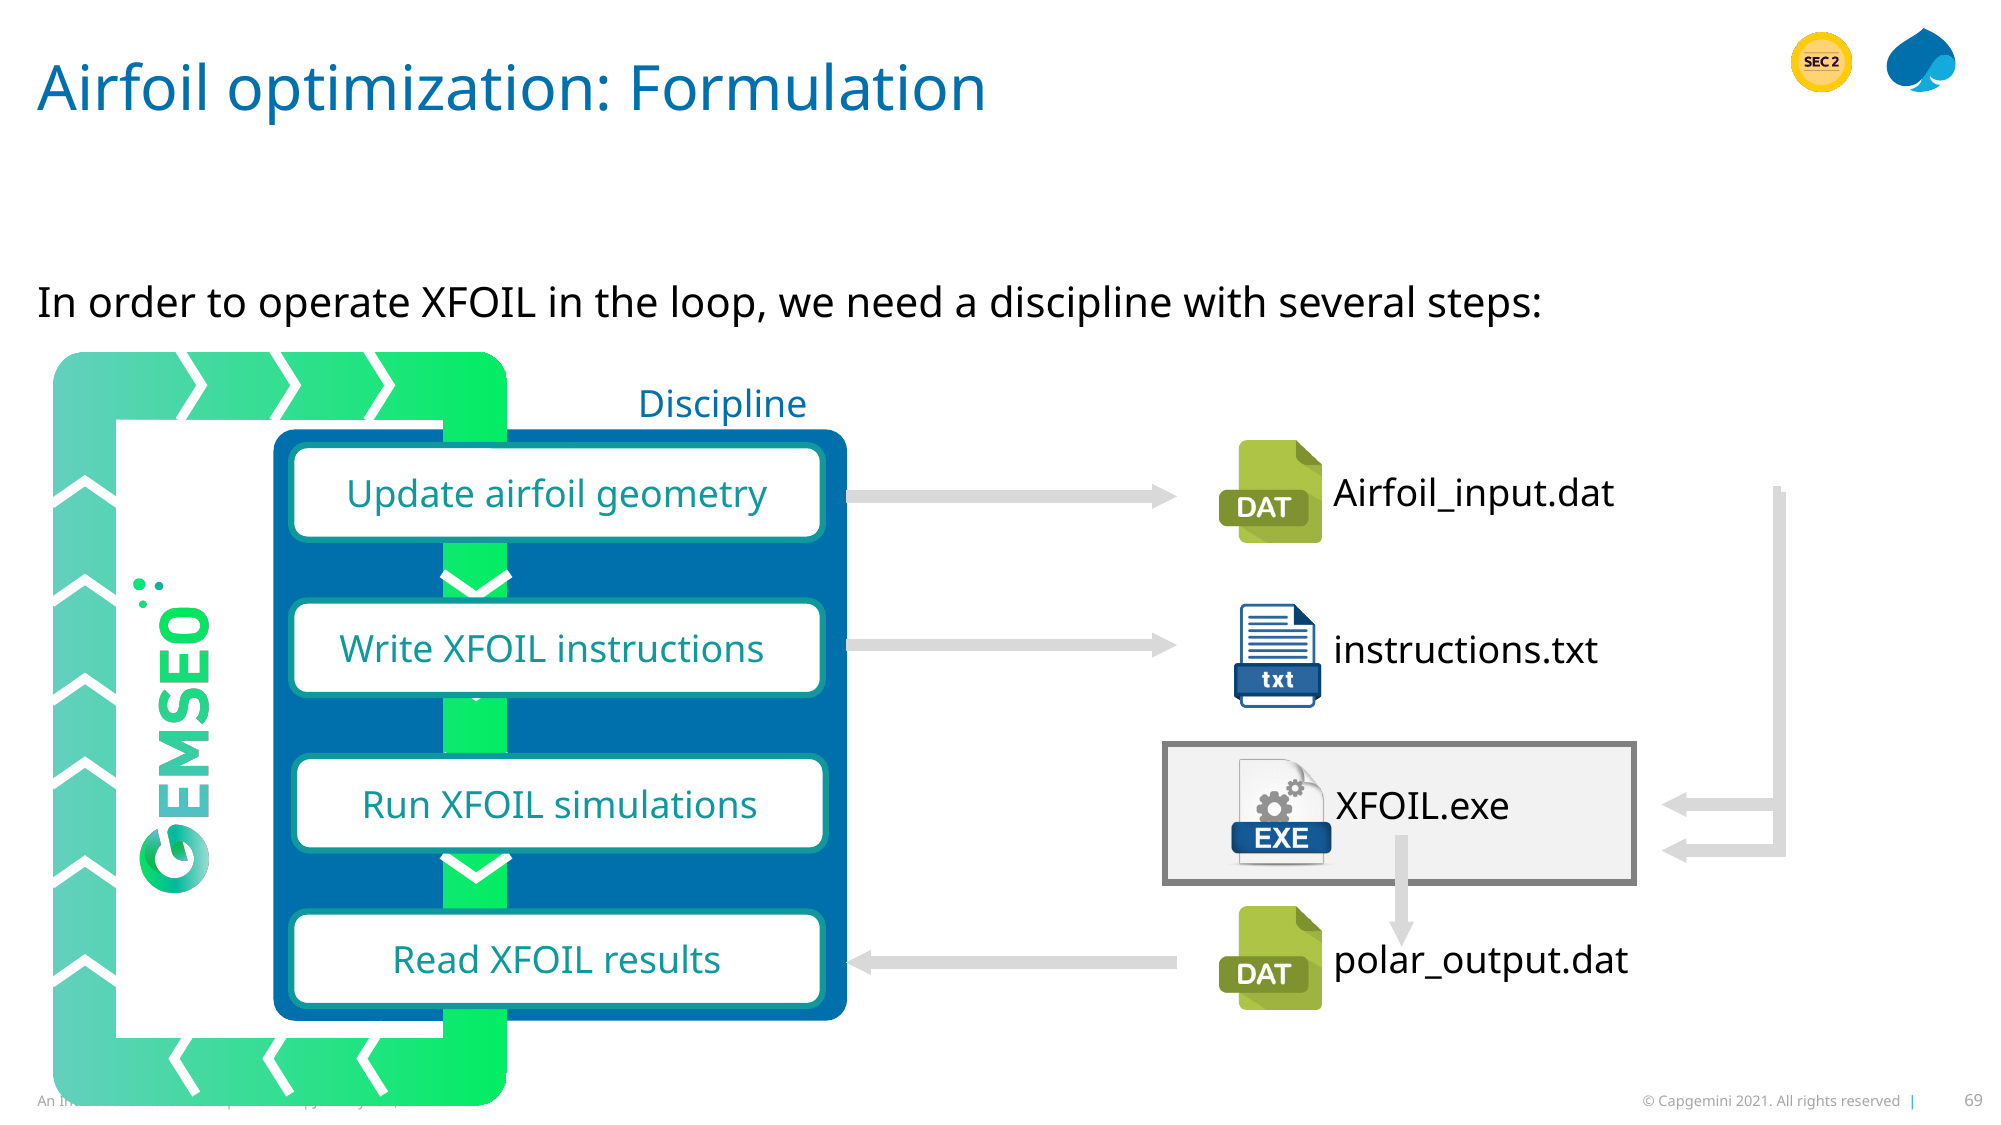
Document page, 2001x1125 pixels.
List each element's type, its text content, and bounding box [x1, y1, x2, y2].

text_box Run XFOIL simulations [293, 754, 442, 852]
text_box Discipline [623, 372, 834, 432]
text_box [1224, 602, 1661, 709]
text_box Write XFOIL instructions [290, 599, 442, 697]
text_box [1224, 753, 1662, 870]
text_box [442, 474, 510, 977]
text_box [173, 1023, 385, 1095]
text_box Run XFOIL simulations [510, 754, 827, 852]
picture [14, 579, 329, 893]
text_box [1661, 492, 1780, 851]
text_box [178, 356, 204, 422]
text_box [272, 356, 298, 422]
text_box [51, 480, 119, 698]
text_box [182, 356, 273, 420]
text_box [272, 428, 443, 754]
title Airfoil optimization: Formulation [37, 0, 1863, 182]
text_box Read XFOIL results [290, 910, 824, 1008]
text_box [370, 356, 509, 444]
text_box [51, 984, 508, 1107]
text_box [366, 356, 391, 422]
text_box [276, 356, 367, 420]
text_box [51, 356, 179, 480]
text_box [272, 774, 443, 1022]
text_box [508, 428, 849, 1022]
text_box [51, 774, 119, 984]
text_box Write XFOIL instructions [510, 599, 824, 697]
text_box [1164, 743, 1635, 883]
picture [1218, 440, 1322, 543]
text_box Update airfoil geometry [290, 444, 824, 541]
list In order to operate XFOIL in the loop, we need a discipline with several steps: [37, 281, 1957, 356]
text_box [1218, 906, 1780, 1010]
text_box Airfoil_input.dat [1322, 461, 1780, 522]
